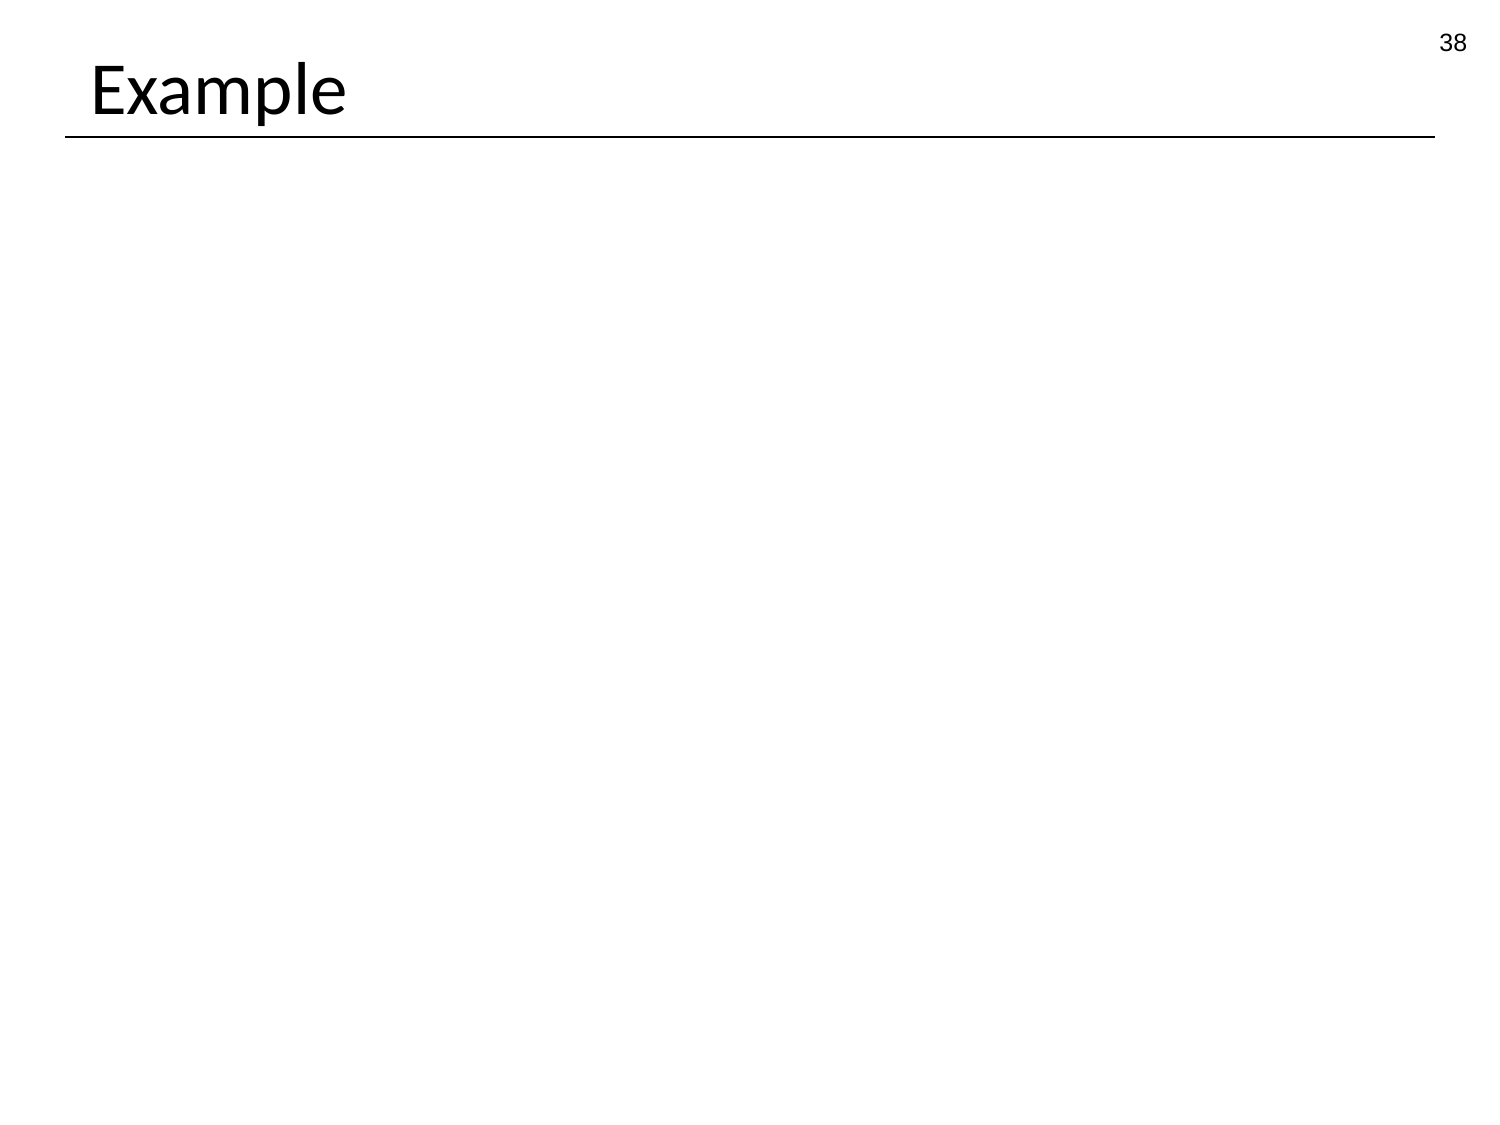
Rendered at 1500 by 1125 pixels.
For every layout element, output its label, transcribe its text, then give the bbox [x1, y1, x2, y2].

slide_number 38 [1131, 18, 1483, 62]
title Example [75, 20, 1425, 138]
